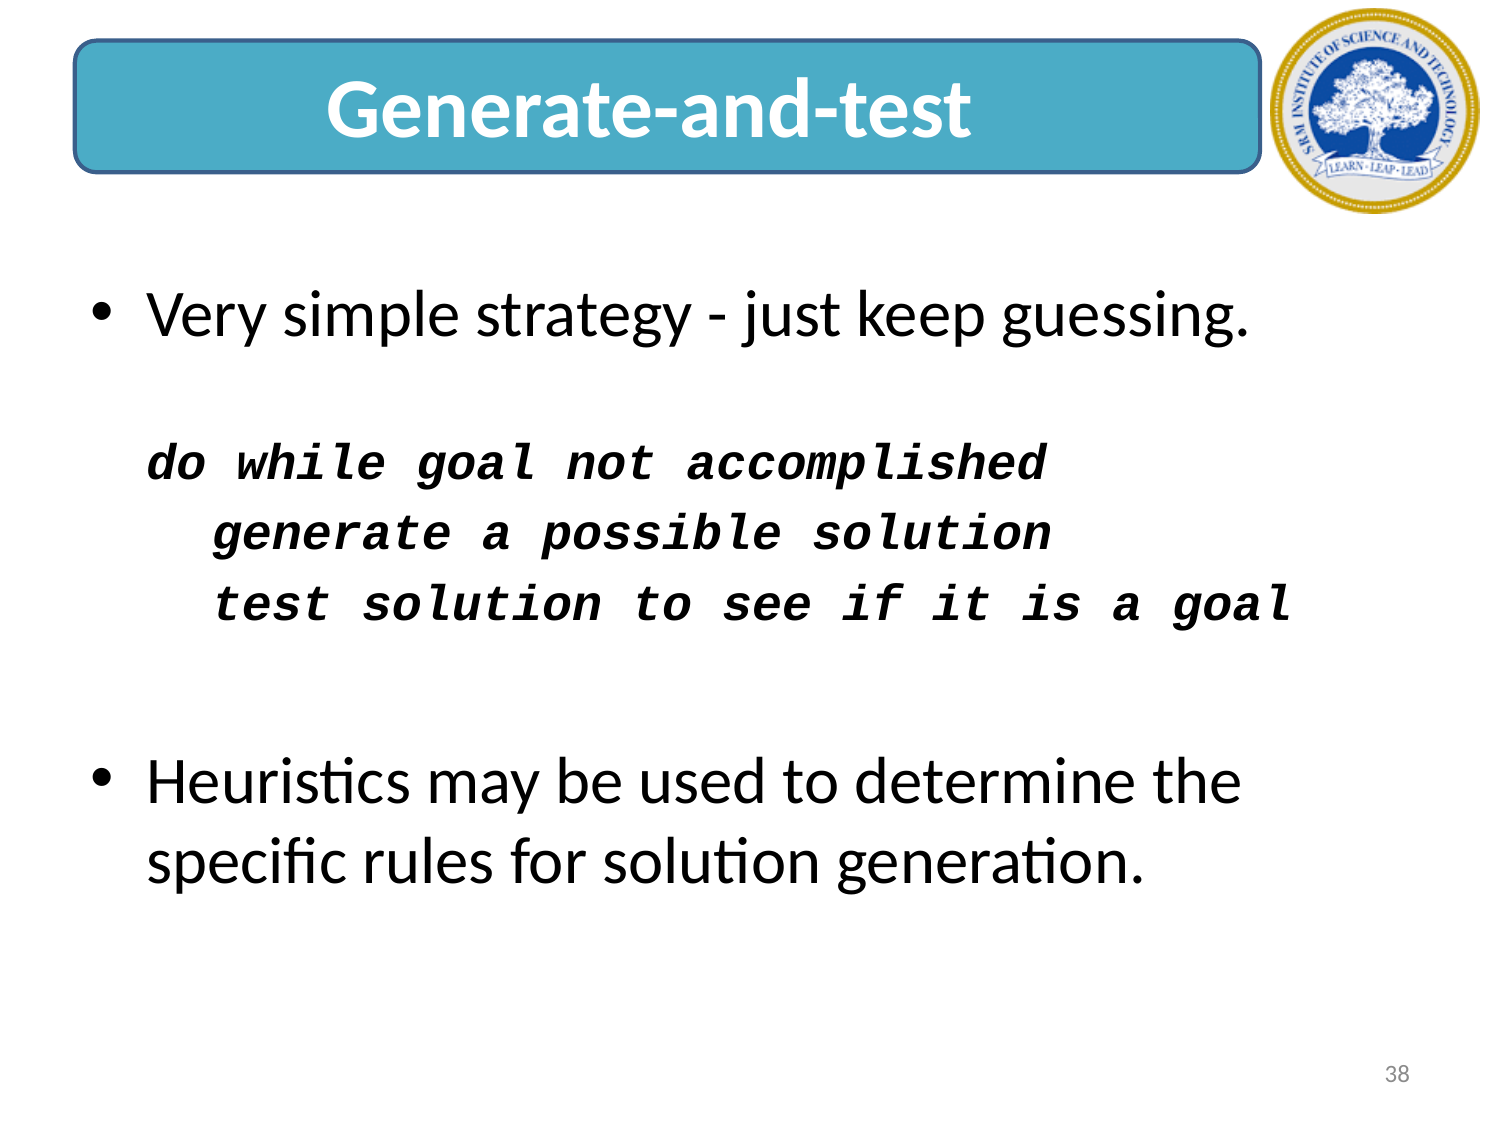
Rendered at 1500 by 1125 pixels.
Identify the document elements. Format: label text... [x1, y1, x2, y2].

title Generate-and-test [75, 45, 1225, 163]
slide_number 38 [1074, 1042, 1425, 1103]
list Very simple strategy - just keep guessing. do while goal not accomplished generate a possible solution test solution to see if it is a goal Heuristics may be used to determine the specific rules for solution generation. [75, 262, 1425, 1005]
picture [1270, 8, 1480, 214]
text_box [76, 38, 1263, 175]
